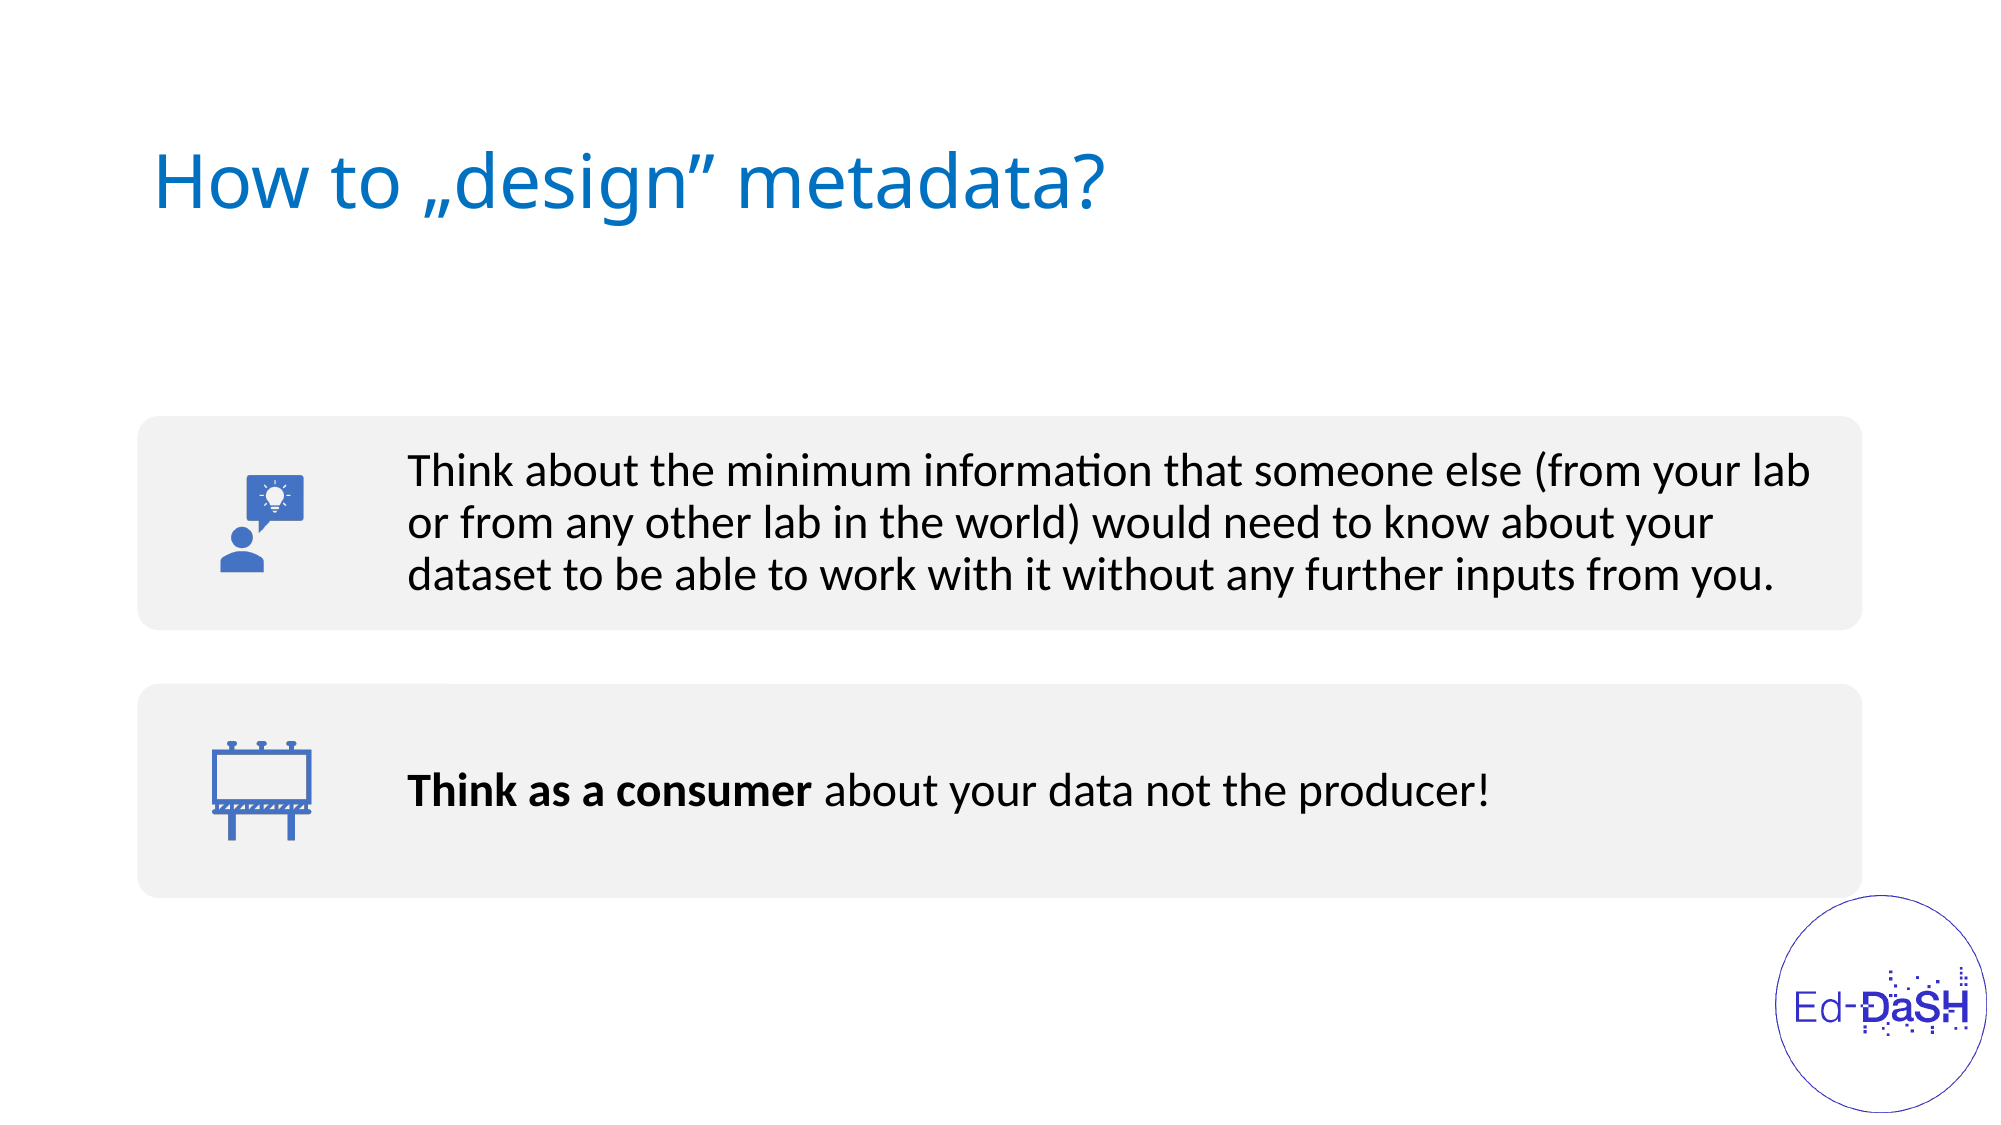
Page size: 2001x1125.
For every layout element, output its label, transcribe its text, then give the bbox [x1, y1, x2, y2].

picture [1775, 895, 1987, 1113]
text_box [137, 299, 1863, 1014]
title How to „design” metadata? [137, 91, 1863, 278]
